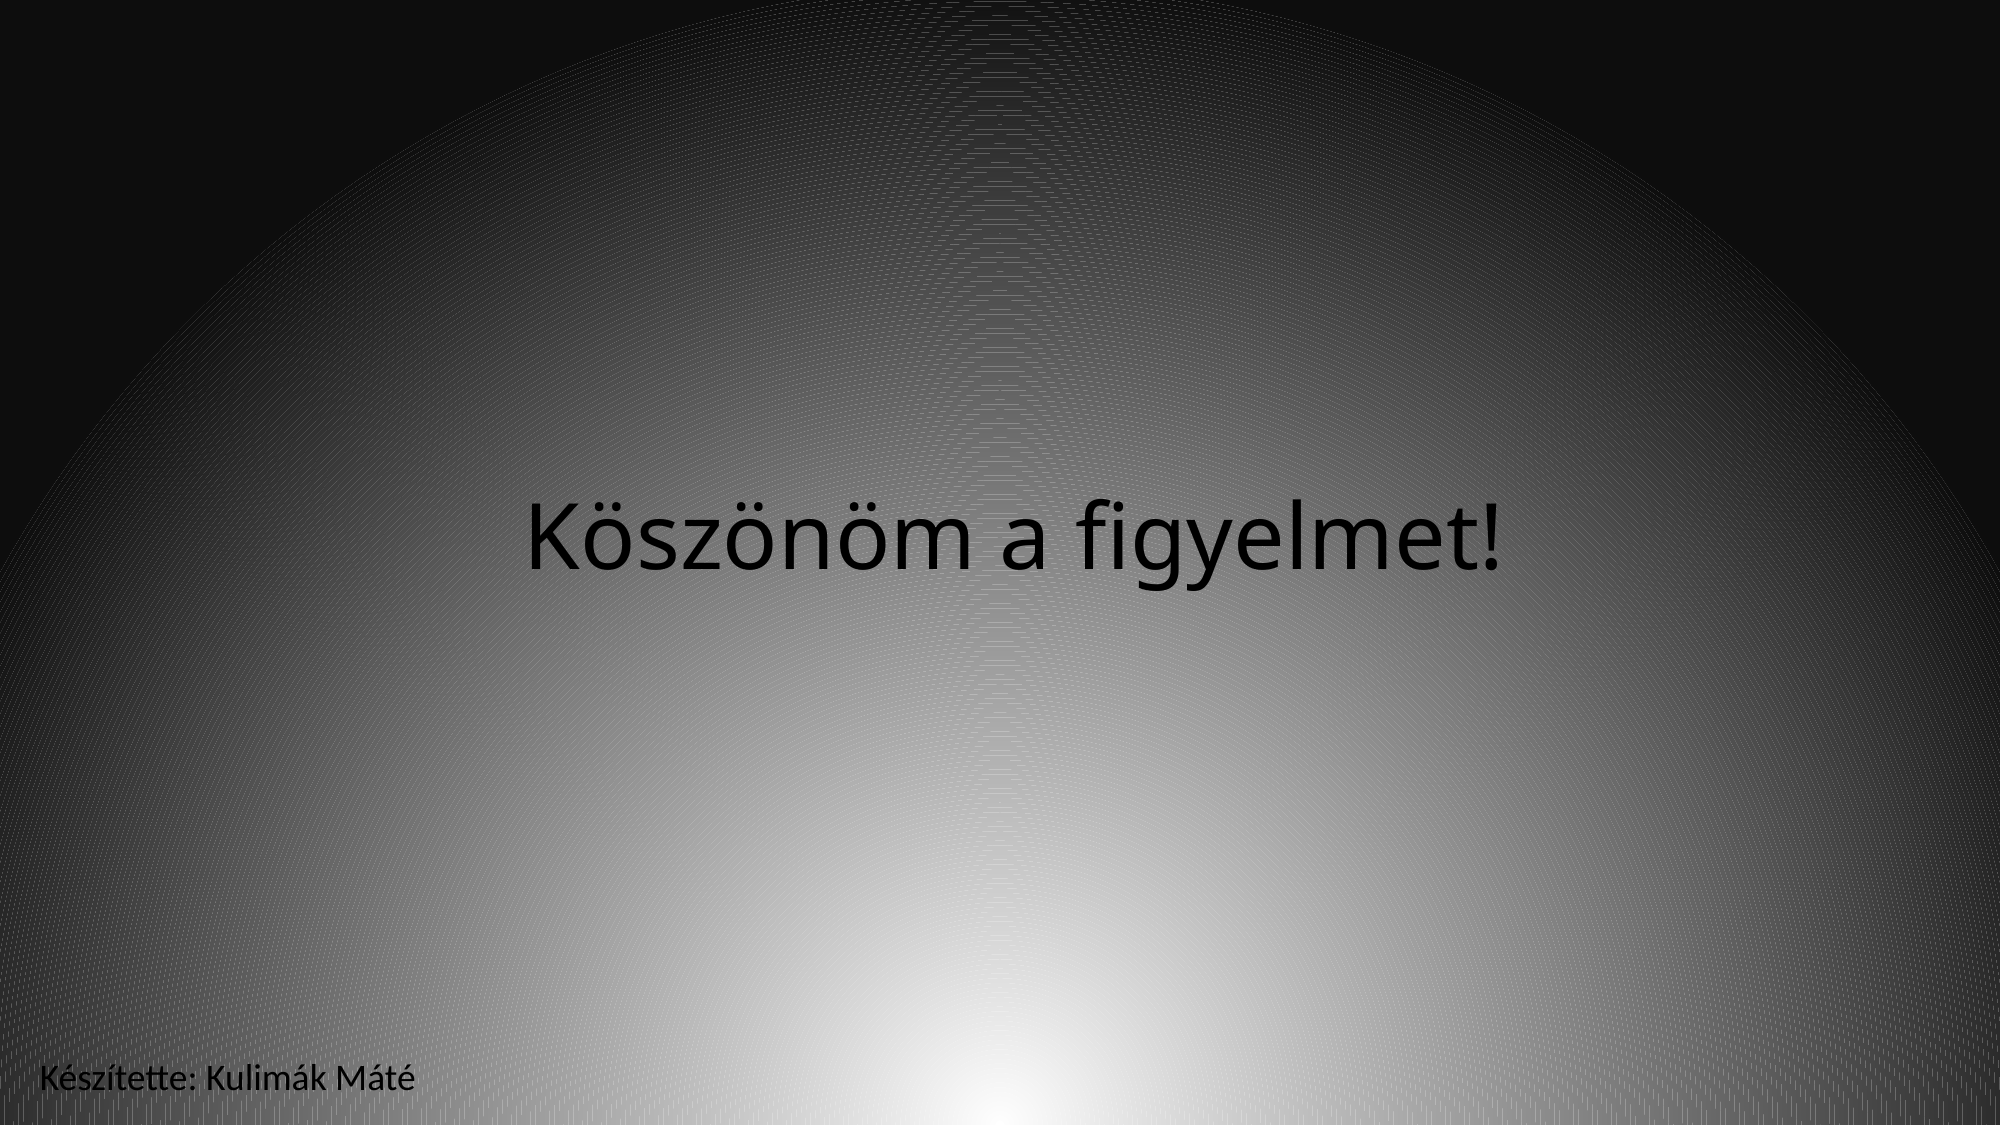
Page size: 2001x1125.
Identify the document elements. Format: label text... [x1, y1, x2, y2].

text_box Készítette: Kulimák Máté [24, 1045, 975, 1106]
title Köszönöm a figyelmet! [152, 430, 1878, 649]
